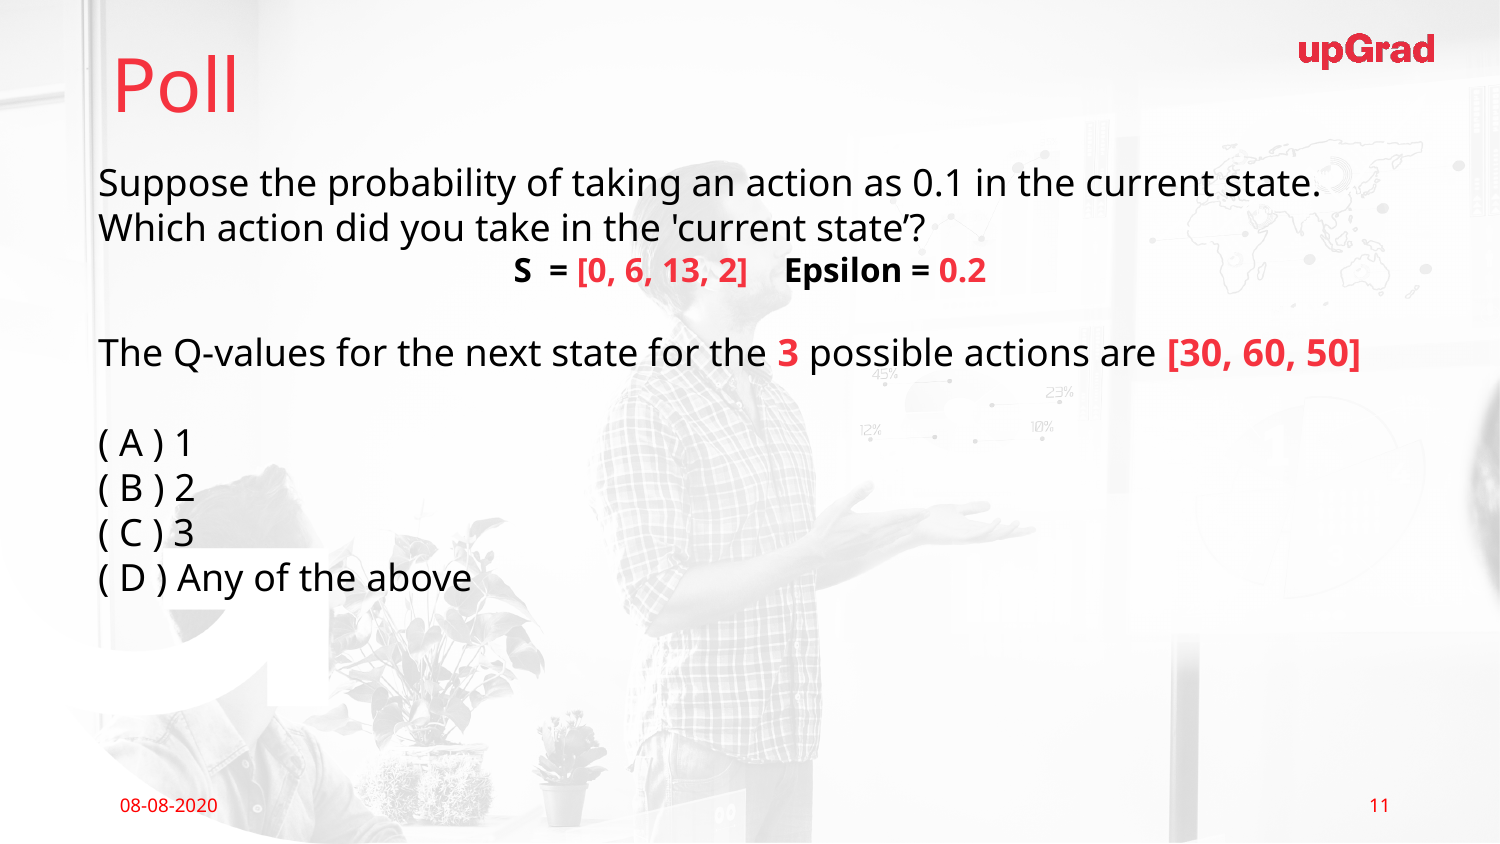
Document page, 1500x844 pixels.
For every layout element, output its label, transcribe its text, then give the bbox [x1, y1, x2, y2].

text_box [0, 0, 1500, 844]
text_box 08-08-2020 [104, 782, 443, 827]
text_box Suppose the probability of taking an action as 0.1 in the current state. Which action did you take in the 'current state’? S = [0, 6, 13, 2] Epsilon = 0.2 The Q-values for the next state for the 3 possible actions are [30, 60, 50] ( A ) 1 ( B ) 2 ( C ) 3 ( D ) Any of the above [83, 151, 1417, 607]
text_box 11 [1068, 782, 1406, 828]
text_box Poll [100, 33, 1002, 144]
picture [1299, 33, 1434, 70]
